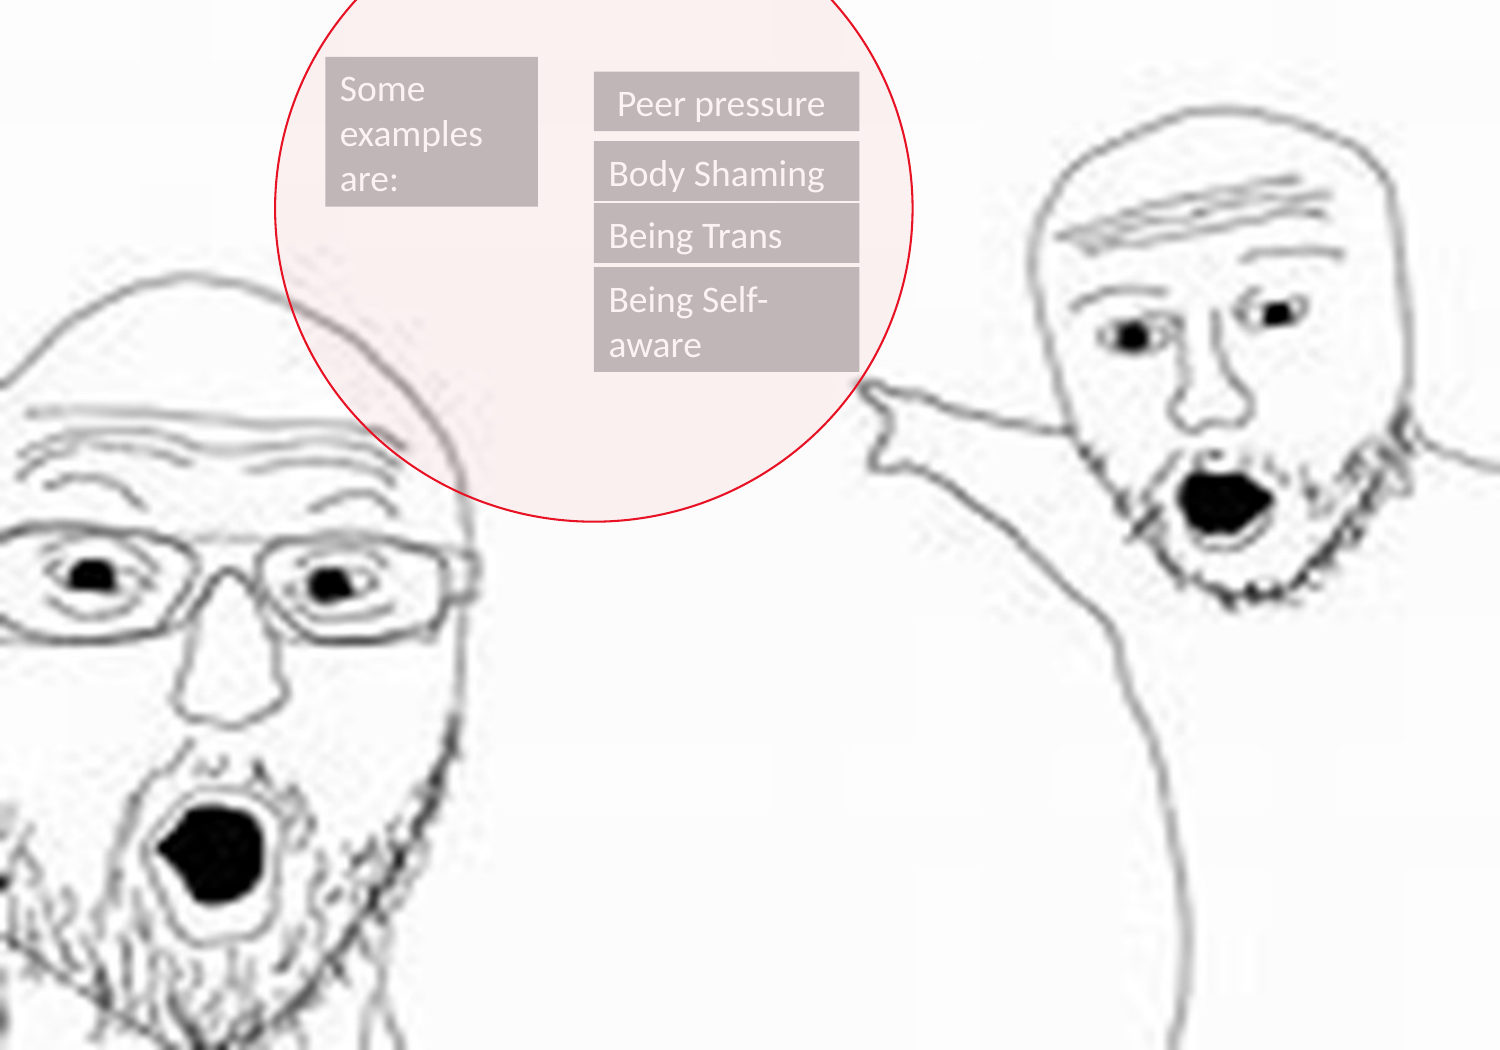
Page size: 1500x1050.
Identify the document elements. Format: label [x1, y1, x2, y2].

text_box [325, 56, 860, 374]
text_box [274, 0, 914, 523]
picture [0, 0, 1500, 1050]
